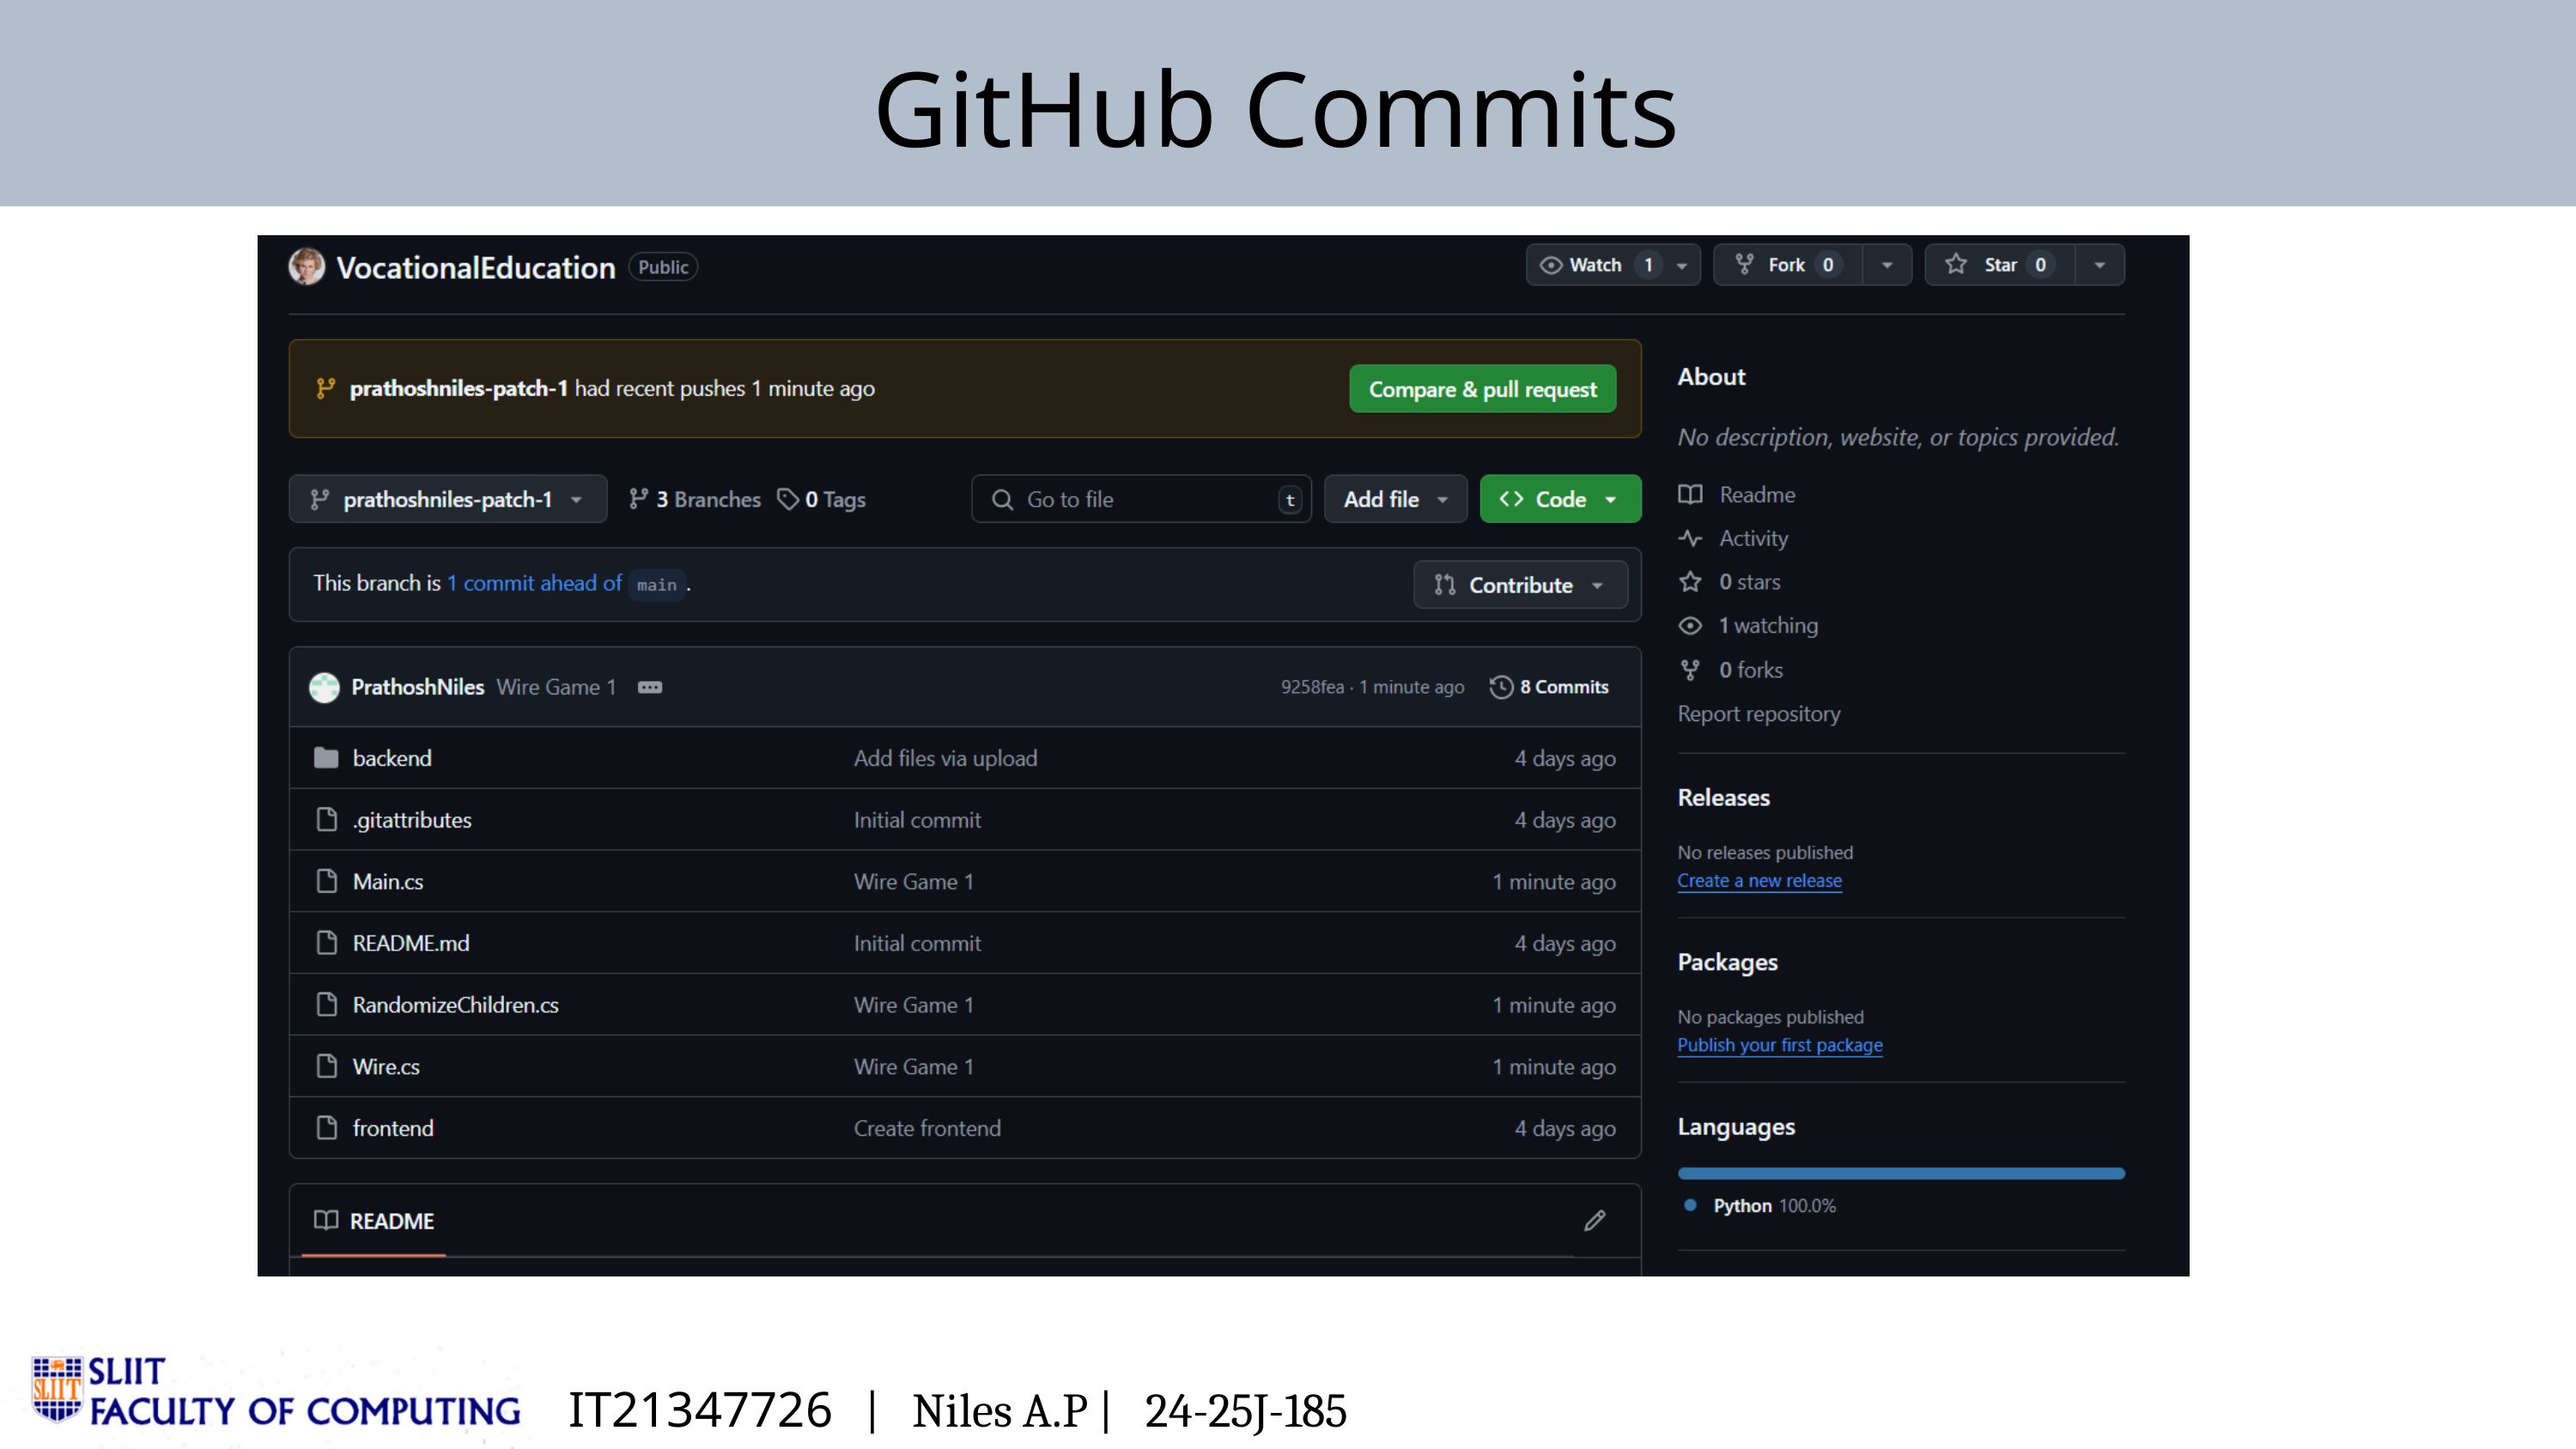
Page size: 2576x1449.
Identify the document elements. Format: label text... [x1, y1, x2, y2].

picture [257, 235, 2190, 1276]
text_box [0, 1344, 532, 1449]
text_box [0, 0, 2576, 207]
text_box GitHub Commits [400, 43, 2153, 168]
text_box IT21347726 | Niles A.P | 24-25J-185 [568, 1378, 1984, 1437]
